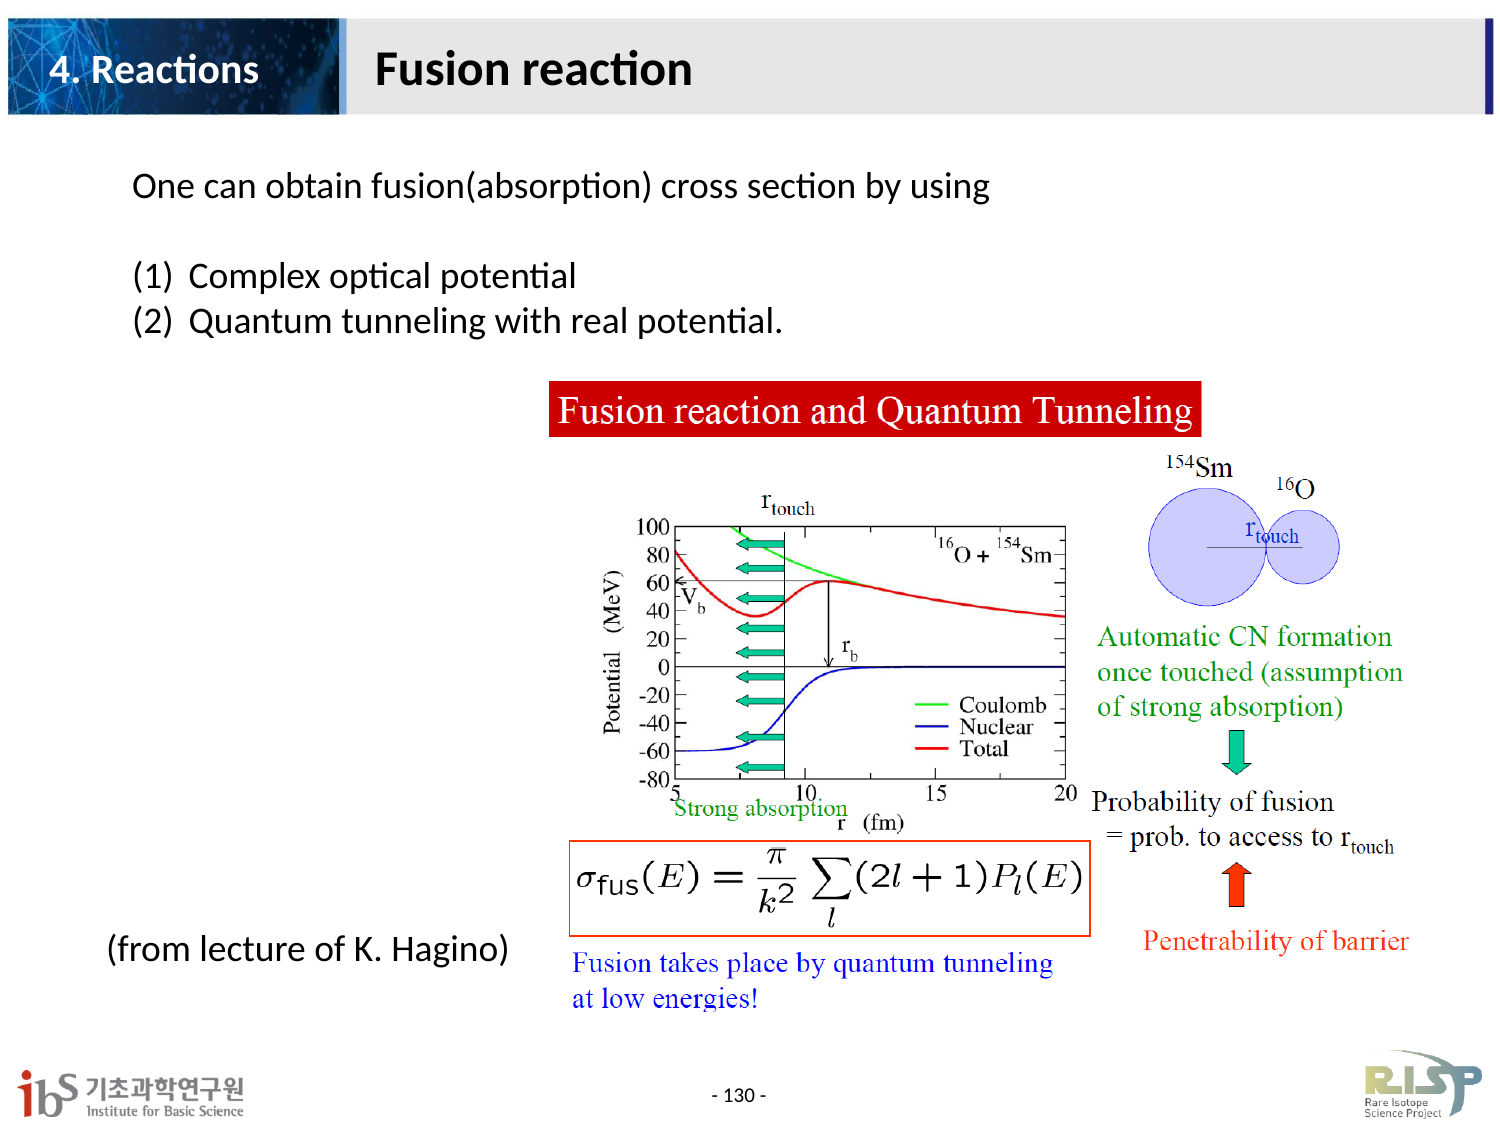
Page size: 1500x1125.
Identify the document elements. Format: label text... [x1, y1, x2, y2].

picture [544, 374, 1415, 1012]
text_box One can obtain fusion(absorption) cross section by using Complex optical potential Quantum tunneling with real potential. [117, 153, 1007, 349]
picture [2, 10, 1500, 130]
text_box (from lecture of K. Hagino) [91, 916, 526, 977]
picture [1364, 1049, 1482, 1119]
picture [17, 1070, 243, 1117]
